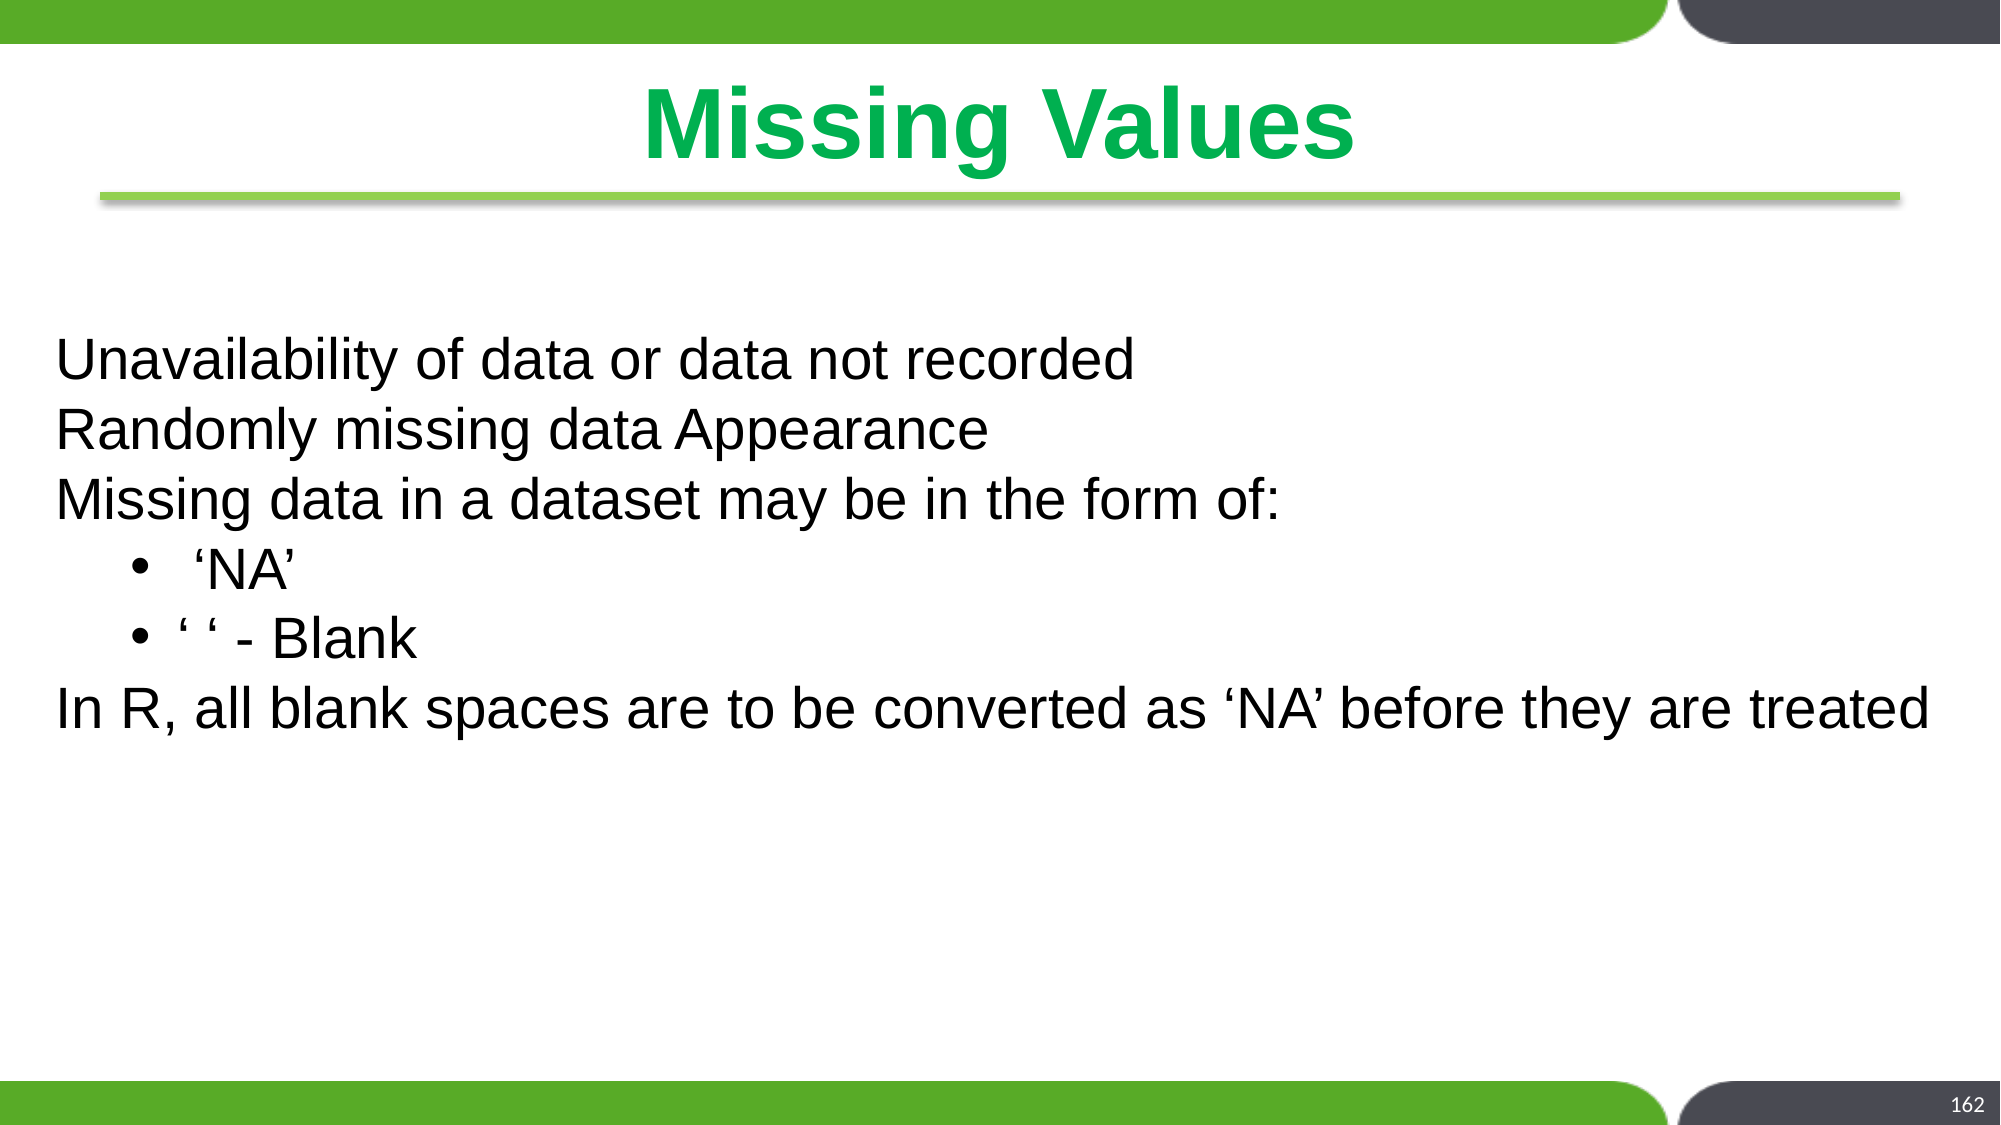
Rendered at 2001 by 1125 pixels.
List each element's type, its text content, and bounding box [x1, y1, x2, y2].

slide_number 162 [1690, 1081, 2000, 1125]
title Missing Values [99, 50, 1900, 181]
text_box Unavailability of data or data not recorded Randomly missing data Appearance Missing data in a dataset may be in the form of: ‘NA’ ‘ ‘ - Blank In R, all blank spaces are to be converted as ‘NA’ before they are treated [40, 313, 1950, 888]
